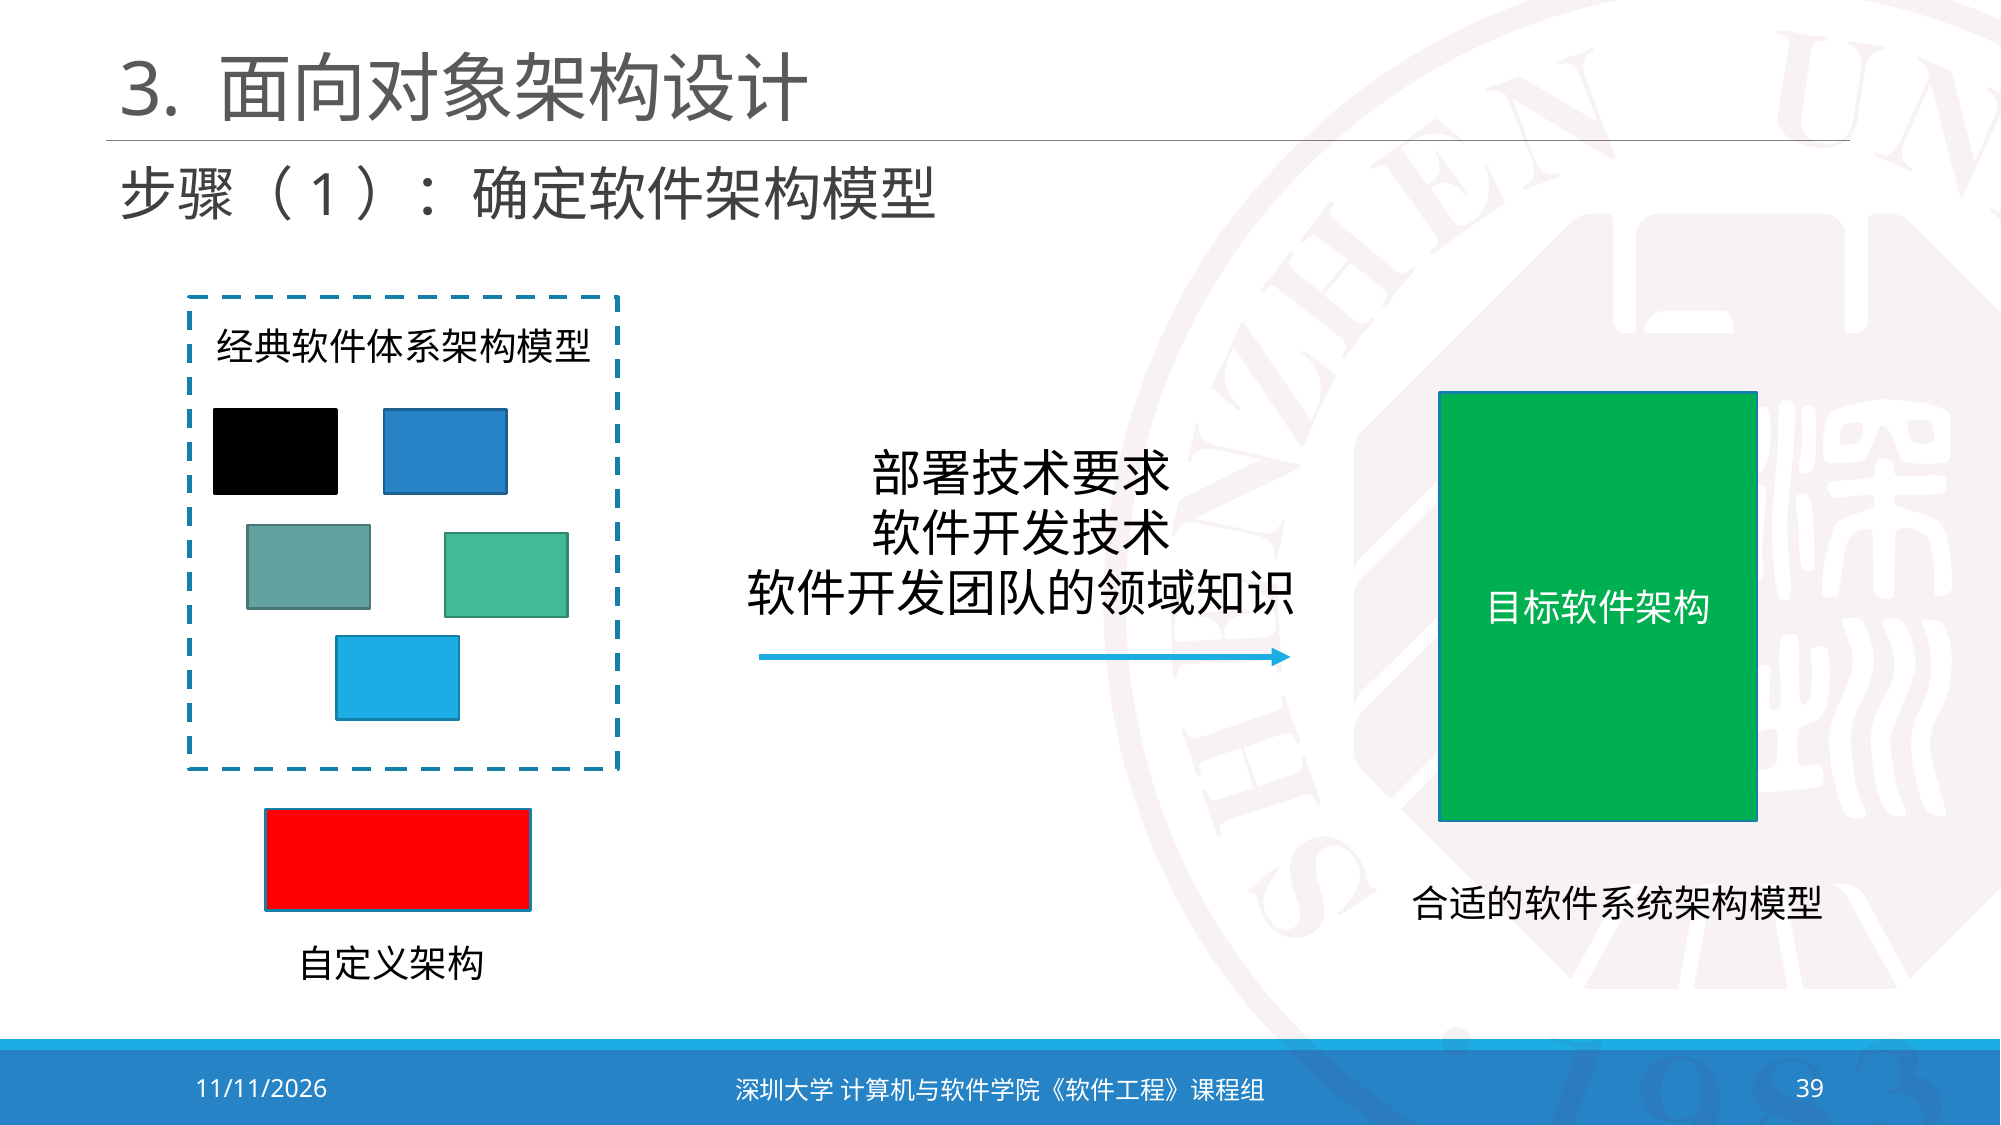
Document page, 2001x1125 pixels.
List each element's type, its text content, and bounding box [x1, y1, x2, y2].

text_box [213, 408, 338, 495]
text_box [188, 296, 619, 770]
text_box [335, 635, 460, 721]
text_box 经典软件体系架构模型 [202, 315, 618, 376]
text_box 自定义架构 [282, 932, 531, 993]
text_box [383, 408, 508, 495]
text_box [444, 532, 569, 618]
text_box 部署技术要求 软件开发技术 软件开发团队的领域知识 [723, 433, 1320, 629]
slide_number 39 [1624, 1059, 1840, 1120]
text_box [264, 808, 532, 912]
title 3. 面向对象架构设计 [104, 0, 1856, 139]
footer 深圳大学 计算机与软件学院《软件工程》课程组 [604, 1059, 1396, 1120]
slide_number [180, 1059, 586, 1120]
text_box 合适的软件系统架构模型 [1396, 873, 1851, 933]
list 步骤（1）：确定软件架构模型 [104, 158, 1878, 1008]
text_box [246, 524, 371, 610]
text_box 目标软件架构 [1438, 391, 1758, 822]
